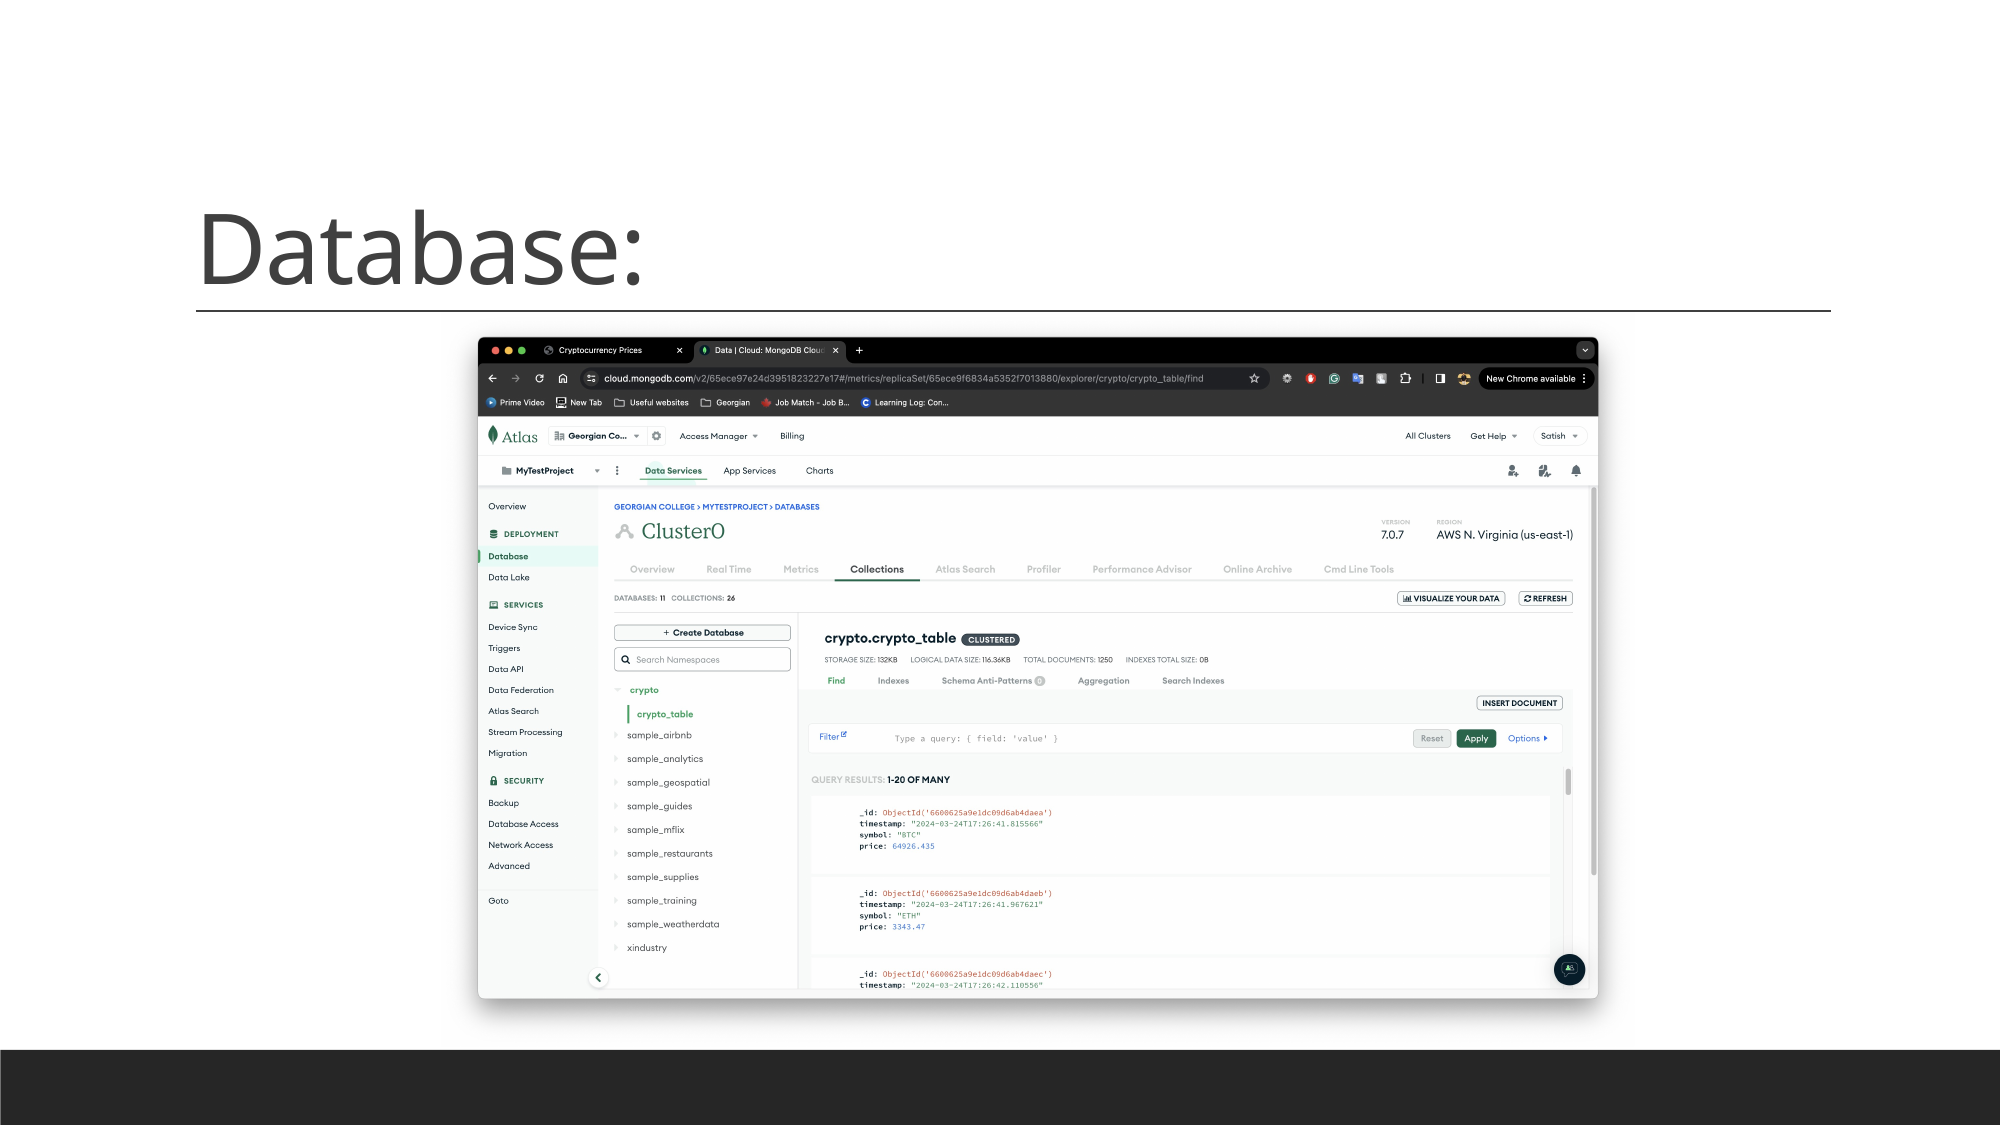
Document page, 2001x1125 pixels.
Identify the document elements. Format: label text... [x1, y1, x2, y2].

title Database: [180, 47, 1830, 313]
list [440, 312, 1636, 1048]
